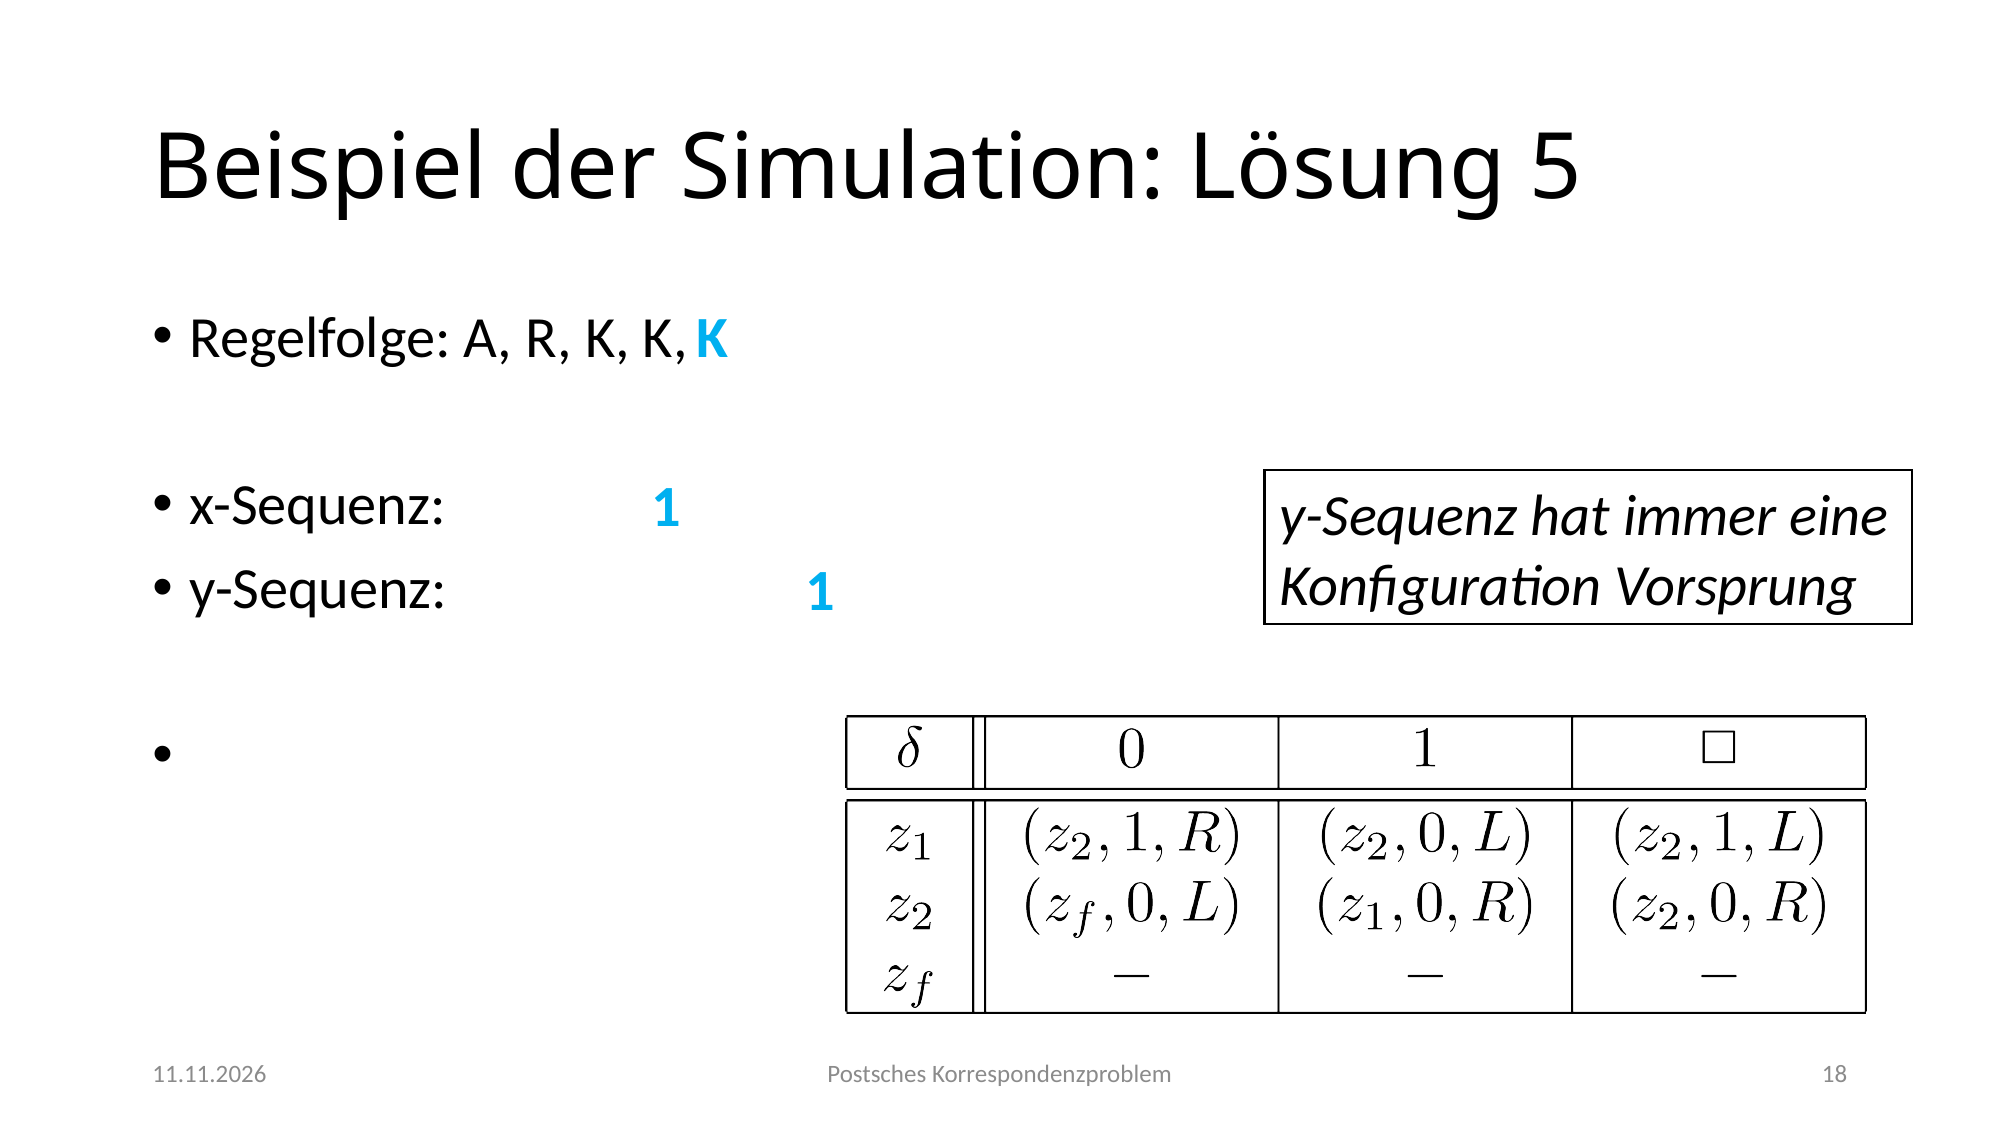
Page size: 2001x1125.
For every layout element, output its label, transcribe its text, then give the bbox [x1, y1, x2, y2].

text_box K [681, 292, 746, 377]
footer Postsches Korrespondenzproblem [662, 1042, 1338, 1103]
slide_number 18 [1412, 1042, 1863, 1103]
text_box y-Sequenz hat immer eine Konfiguration Vorsprung [1263, 469, 1913, 625]
title Beispiel der Simulation: Lösung 5 [137, 59, 1863, 278]
text_box 1 [636, 461, 701, 546]
text_box 1 [790, 544, 855, 630]
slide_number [137, 1042, 588, 1103]
picture [845, 715, 1868, 1014]
